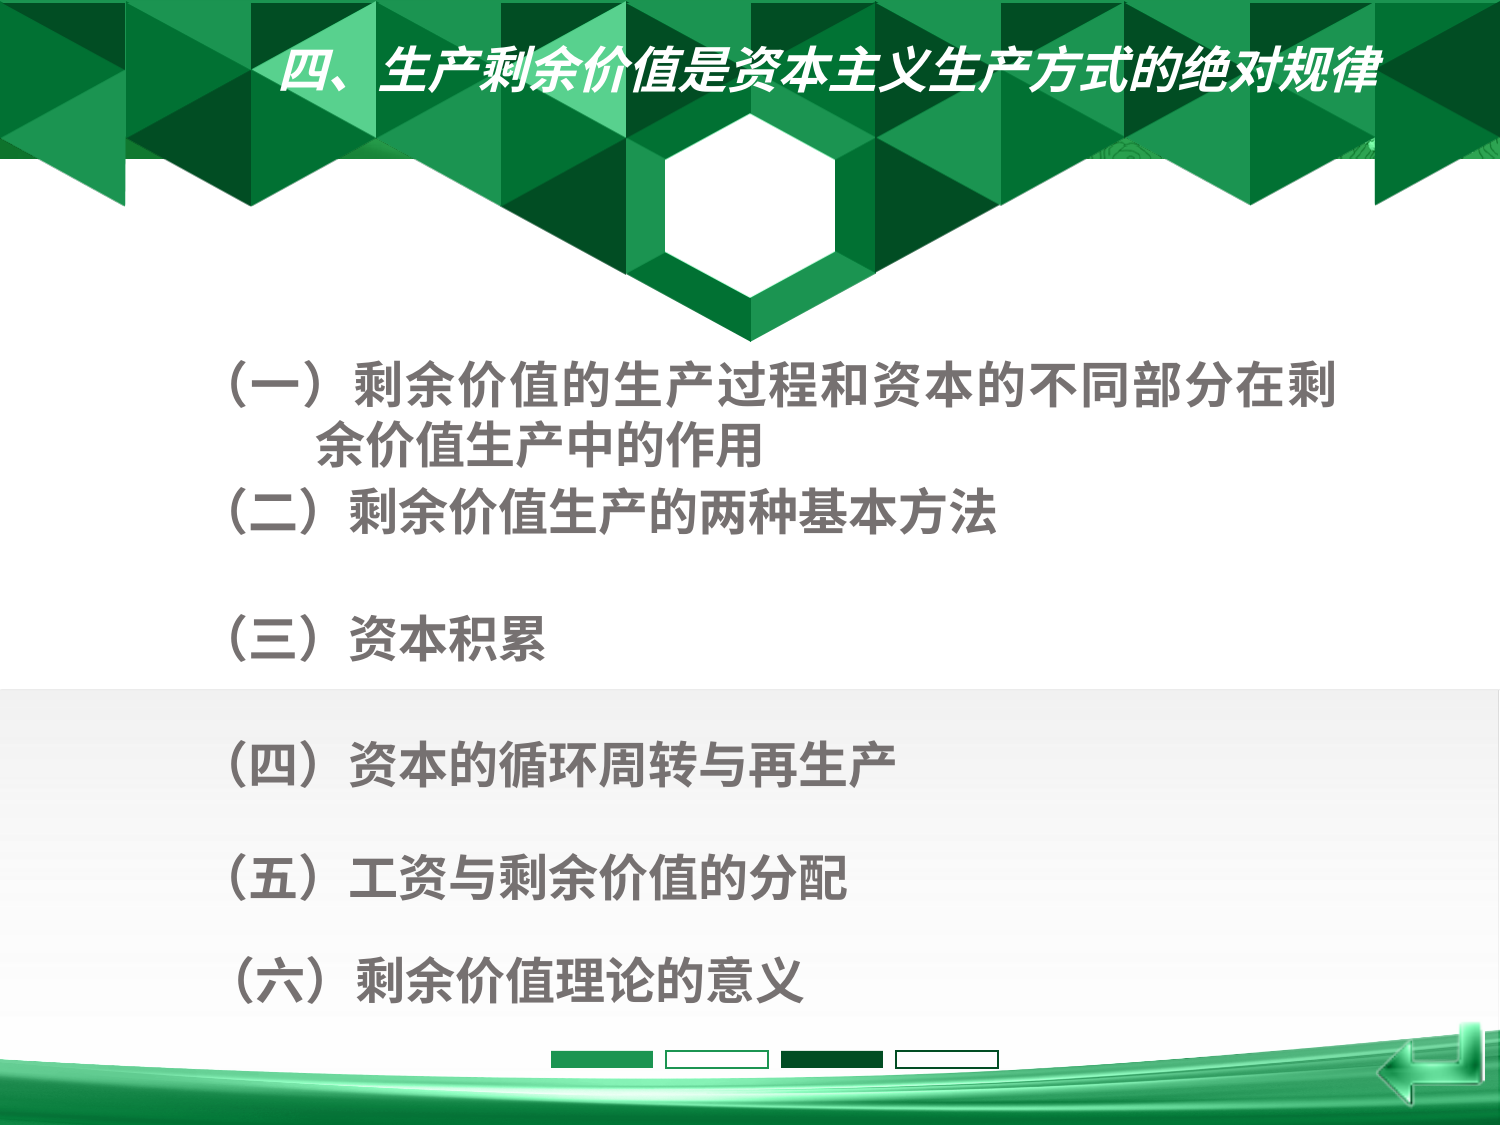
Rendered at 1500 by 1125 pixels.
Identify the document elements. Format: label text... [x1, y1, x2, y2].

text_box （三）资本积累 [183, 599, 1353, 675]
text_box （一）剩余价值的生产过程和资本的不同部分在剩余价值生产中的作用 [183, 346, 1353, 472]
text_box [551, 1050, 999, 1068]
picture [0, 689, 1500, 1125]
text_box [0, 0, 1500, 342]
text_box （二）剩余价值生产的两种基本方法 [183, 472, 1353, 548]
